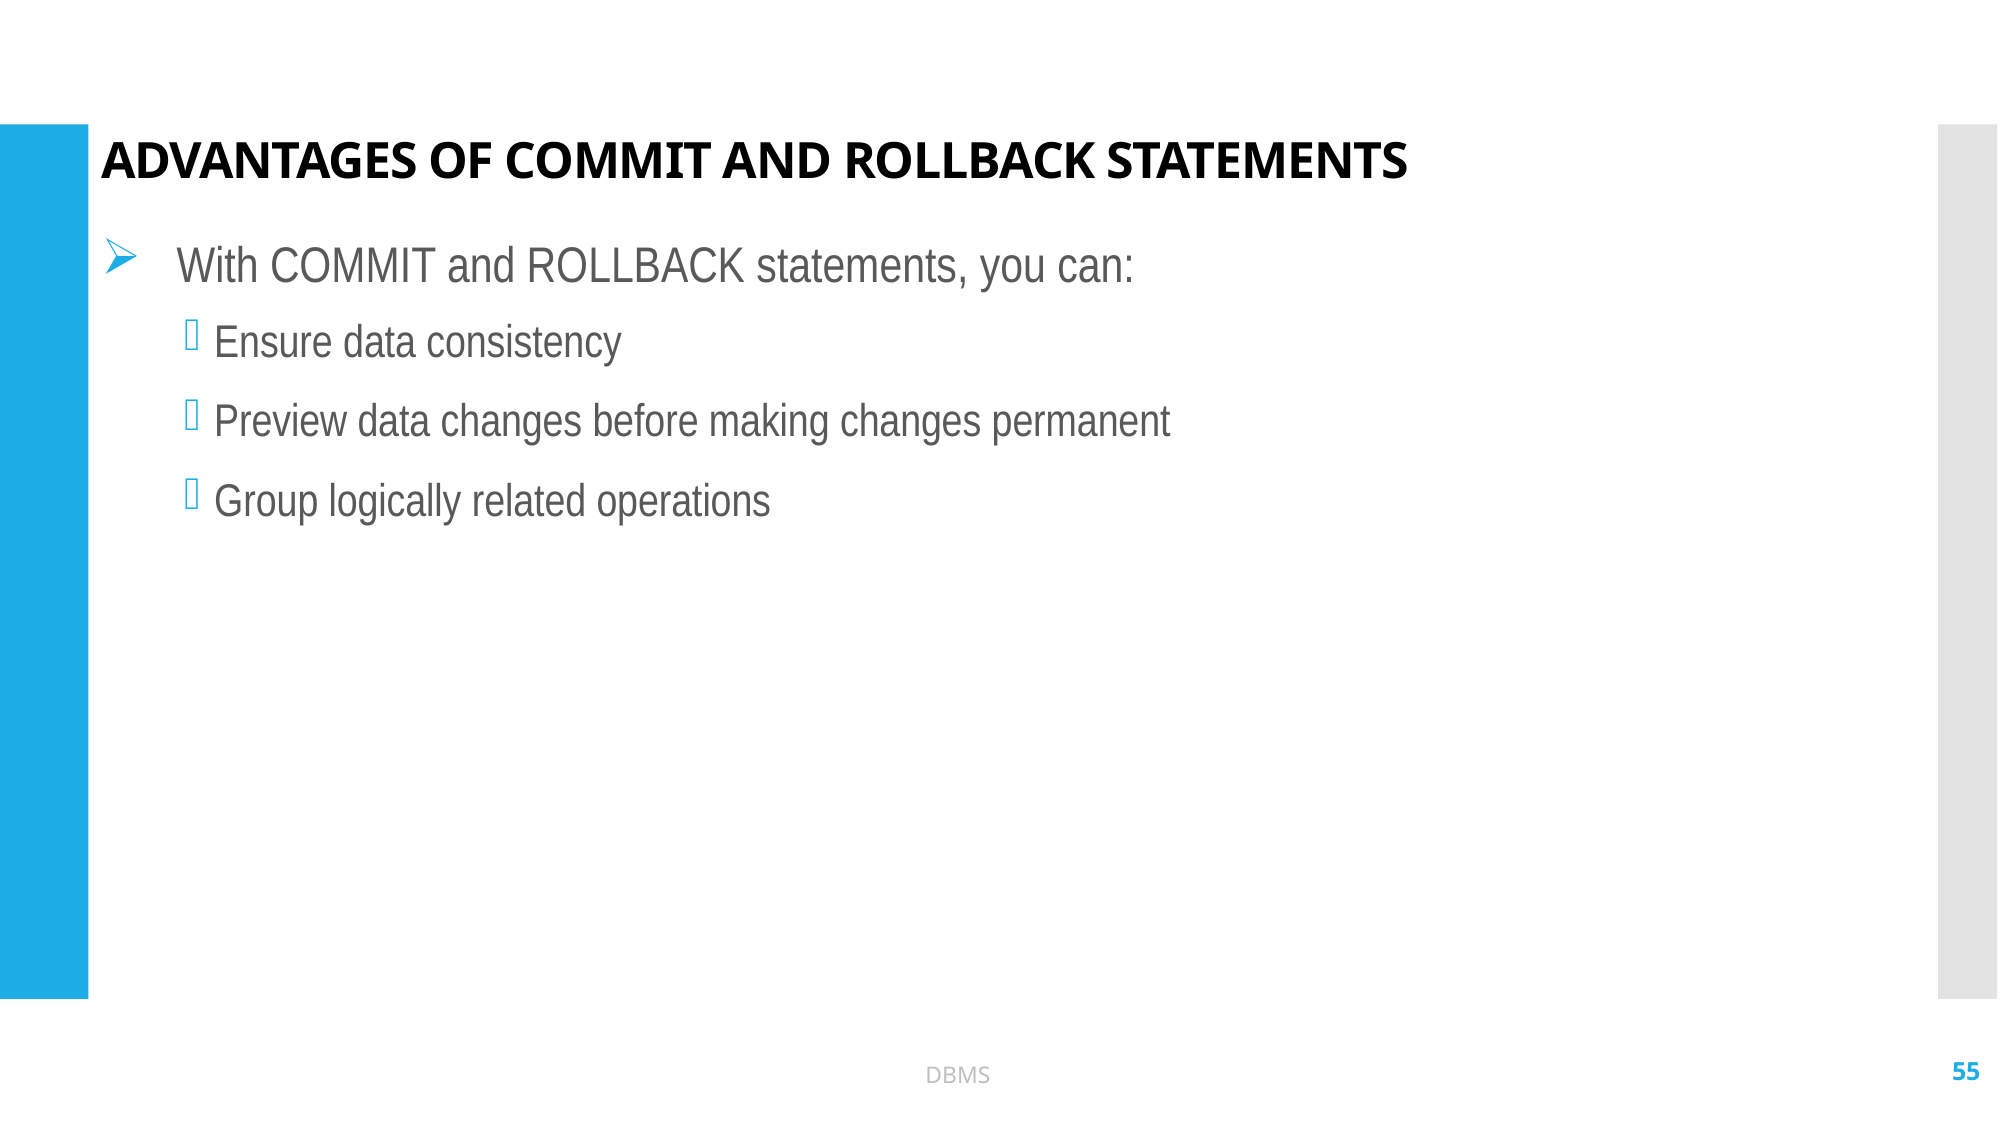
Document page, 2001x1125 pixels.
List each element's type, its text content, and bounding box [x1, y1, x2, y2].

list With COMMIT and ROLLBACK statements, you can: Ensure data consistency Preview data changes before making changes permanent Group logically related operations [86, 231, 1830, 1036]
title ADVANTAGES OF COMMIT AND ROLLBACK STATEMENTS [86, 128, 1653, 189]
slide_number 55 [1744, 1042, 1996, 1103]
footer DBMS [473, 1046, 1443, 1107]
